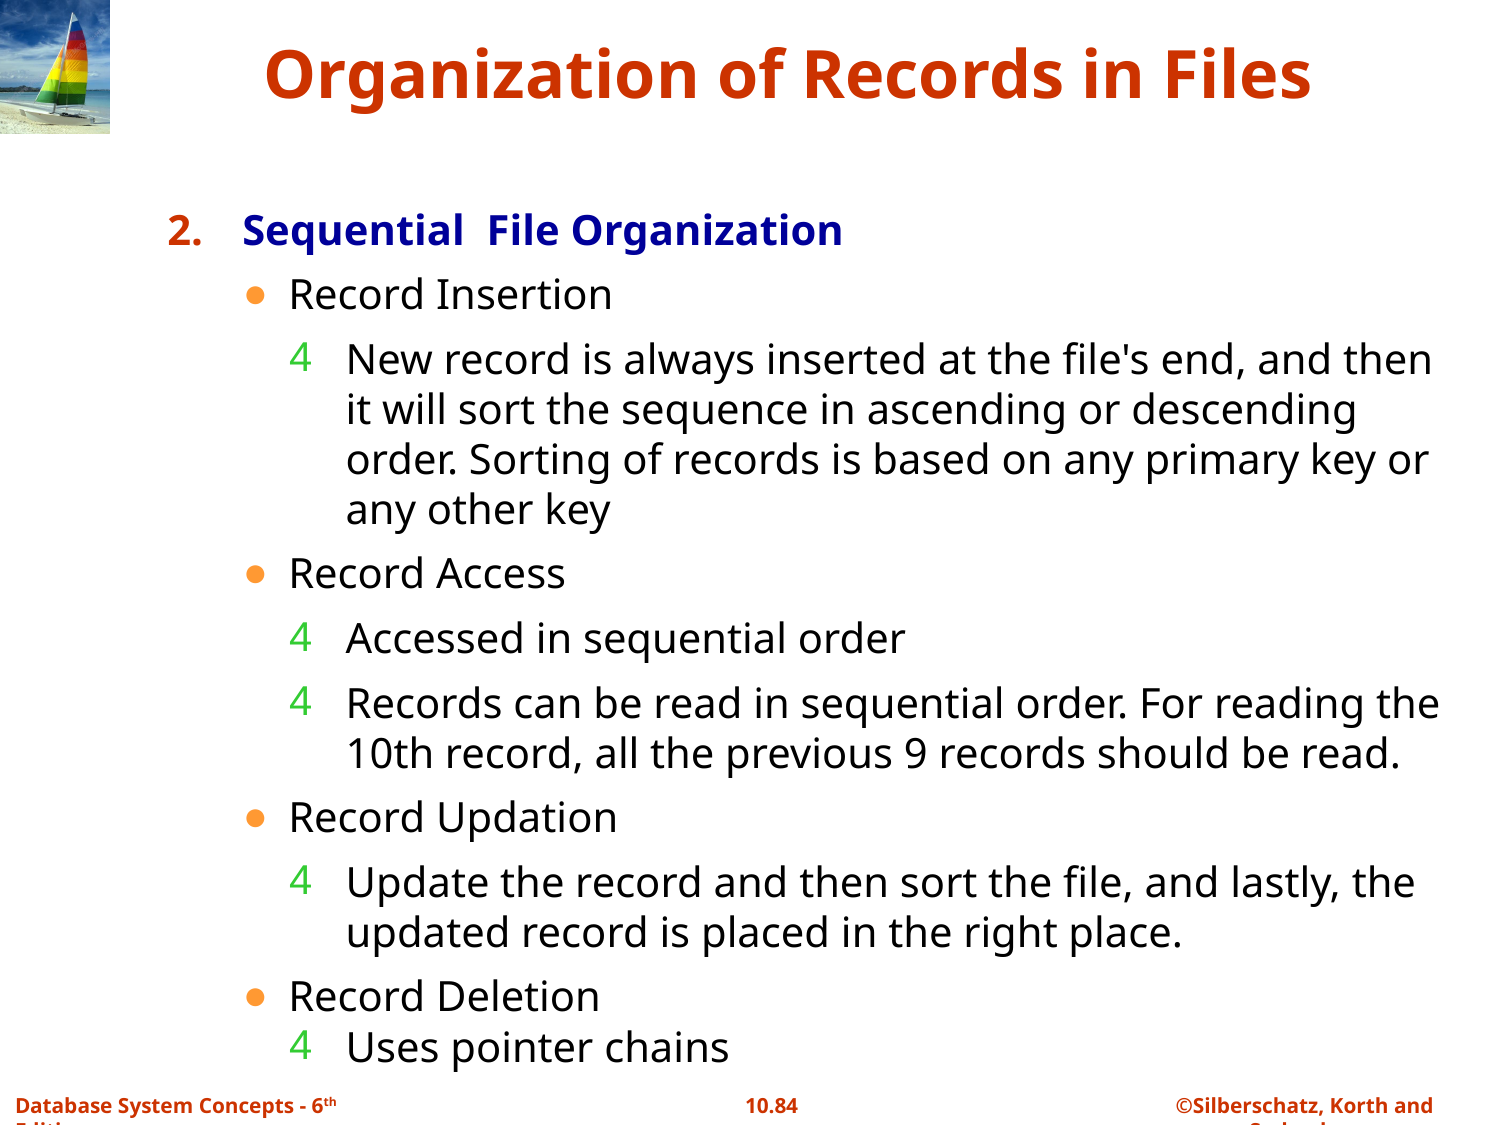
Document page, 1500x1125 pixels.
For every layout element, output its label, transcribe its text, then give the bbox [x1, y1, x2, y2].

title Organization of Records in Files [126, 19, 1451, 120]
list Sequential File Organization Record Insertion New record is always inserted at the file's end, and then it will sort the sequence in ascending or descending order. Sorting of records is based on any primary key or any other key Record Access Accessed in sequential order Records can be read in sequential order. For reading the 10th record, all the previous 9 records should be read. Record Updation Update the record and then sort the file, and lastly, the updated record is placed in the right place. Record Deletion Uses pointer chains [133, 195, 1477, 979]
picture [0, 0, 110, 134]
